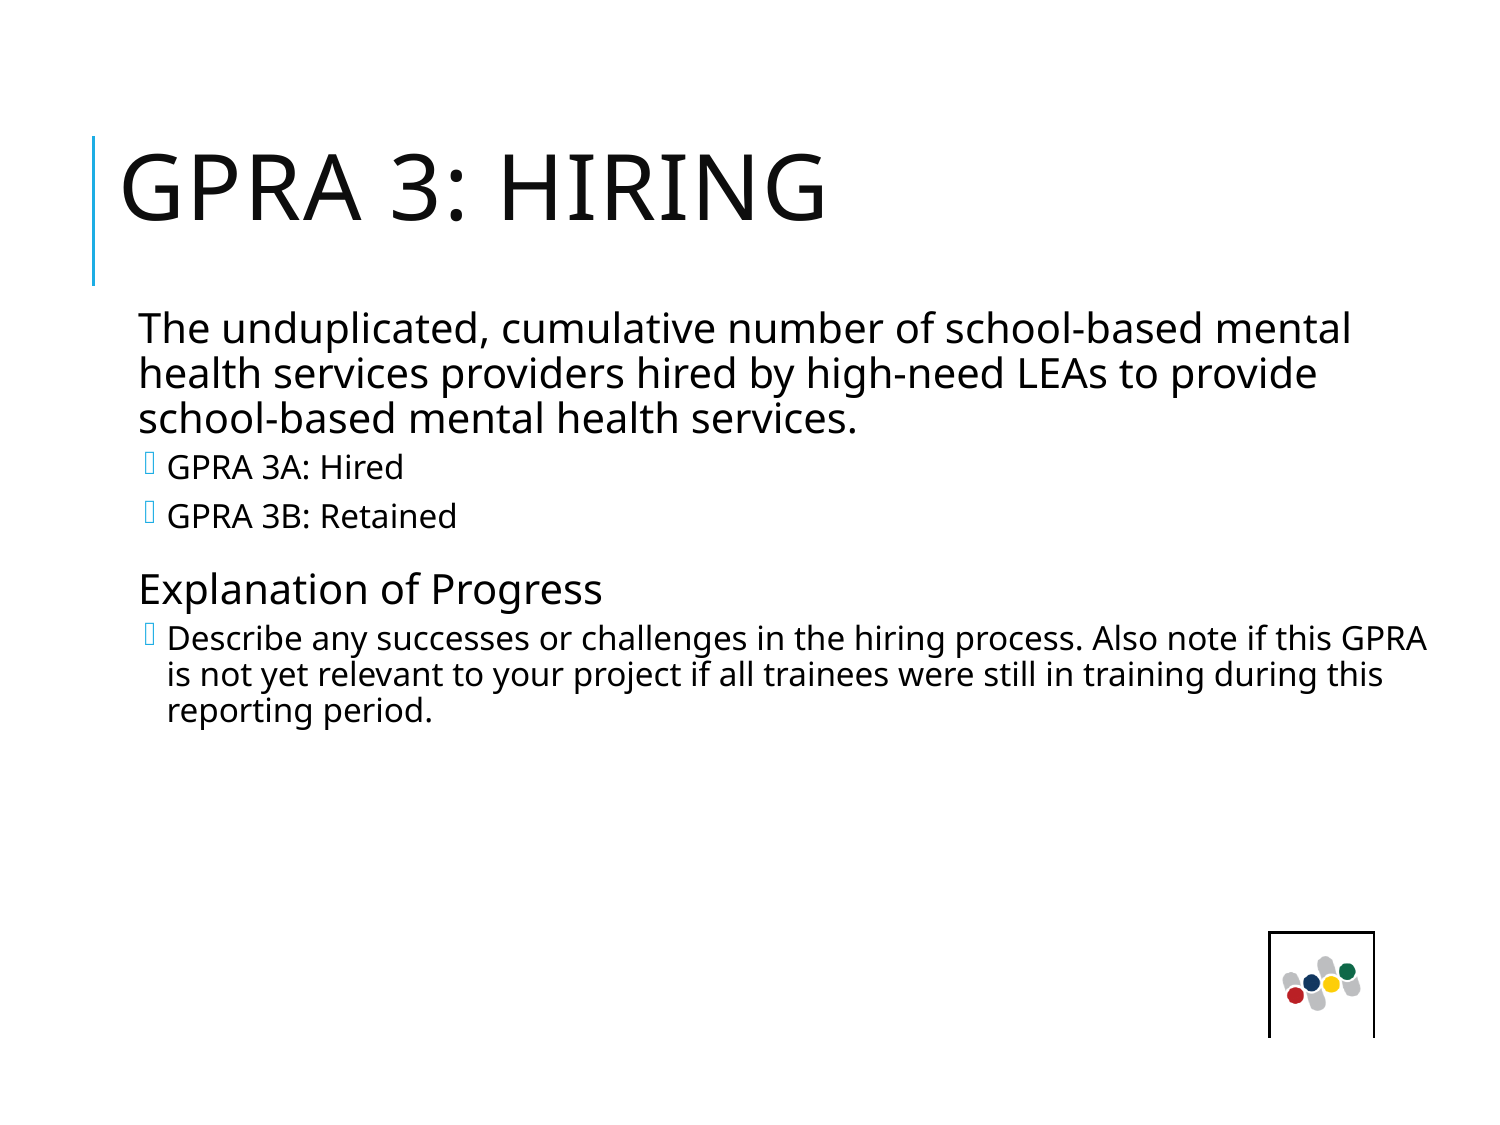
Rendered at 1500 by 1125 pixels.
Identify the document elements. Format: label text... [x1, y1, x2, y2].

list The unduplicated, cumulative number of school-based mental health services providers hired by high-need LEAs to provide school-based mental health services. GPRA 3A: Hired GPRA 3B: Retained Explanation of Progress Describe any successes or challenges in the hiring process. Also note if this GPRA is not yet relevant to your project if all trainees were still in training during this reporting period. [115, 299, 1450, 876]
title GPRA 3: Hiring [103, 112, 1397, 276]
picture [1268, 930, 1376, 1038]
